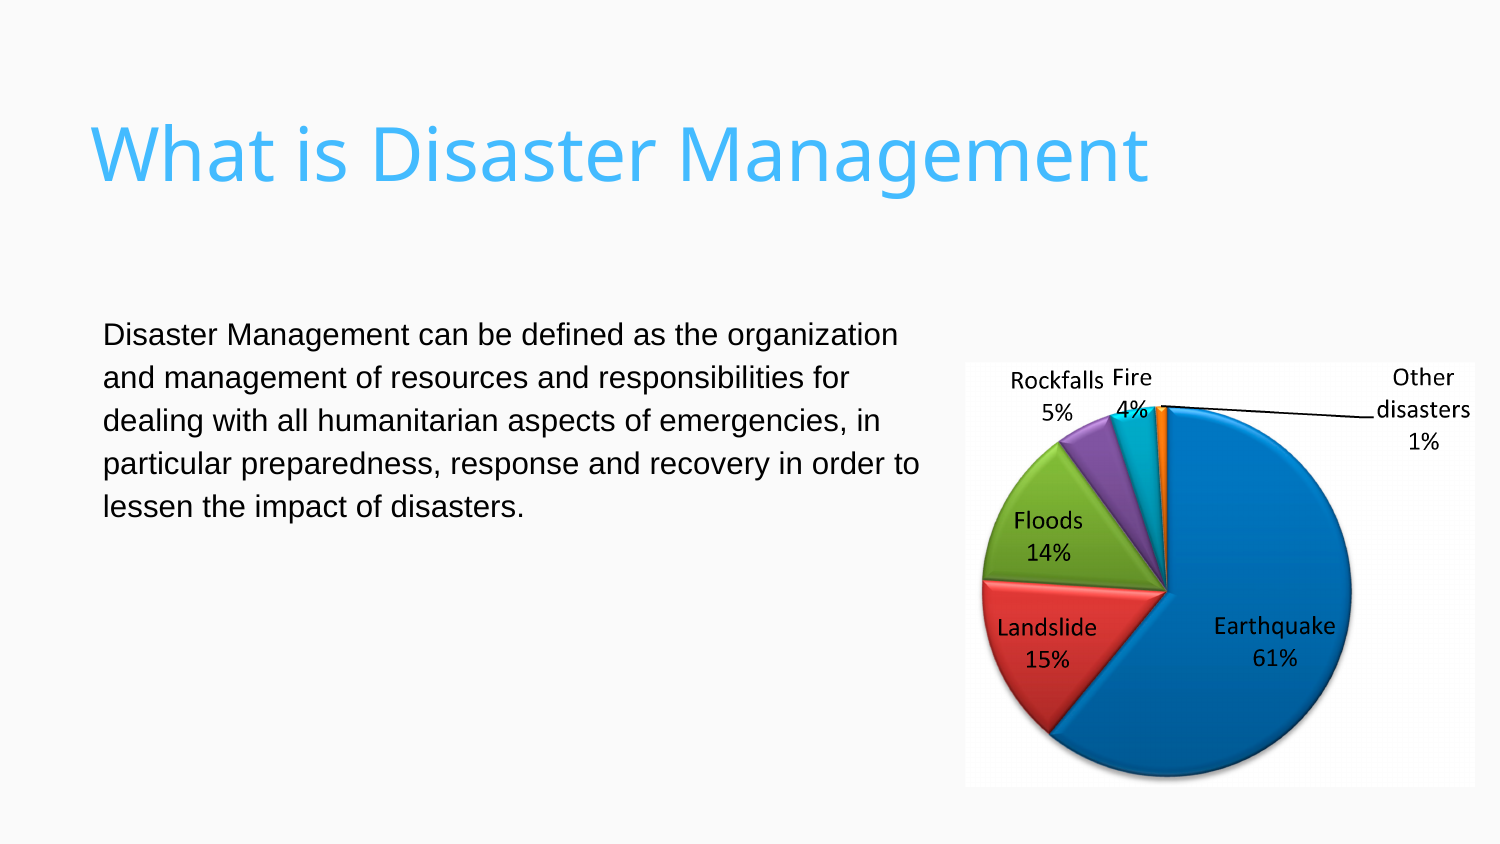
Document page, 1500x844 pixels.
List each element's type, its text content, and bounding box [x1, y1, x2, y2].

title What is Disaster Management [75, 91, 1197, 218]
title Disaster Management can be defined as the organization and management of resources and responsibilities for dealing with all humanitarian aspects of emergencies, in particular preparedness, response and recovery in order to lessen the impact of disasters. [87, 293, 941, 797]
picture [965, 362, 1476, 787]
